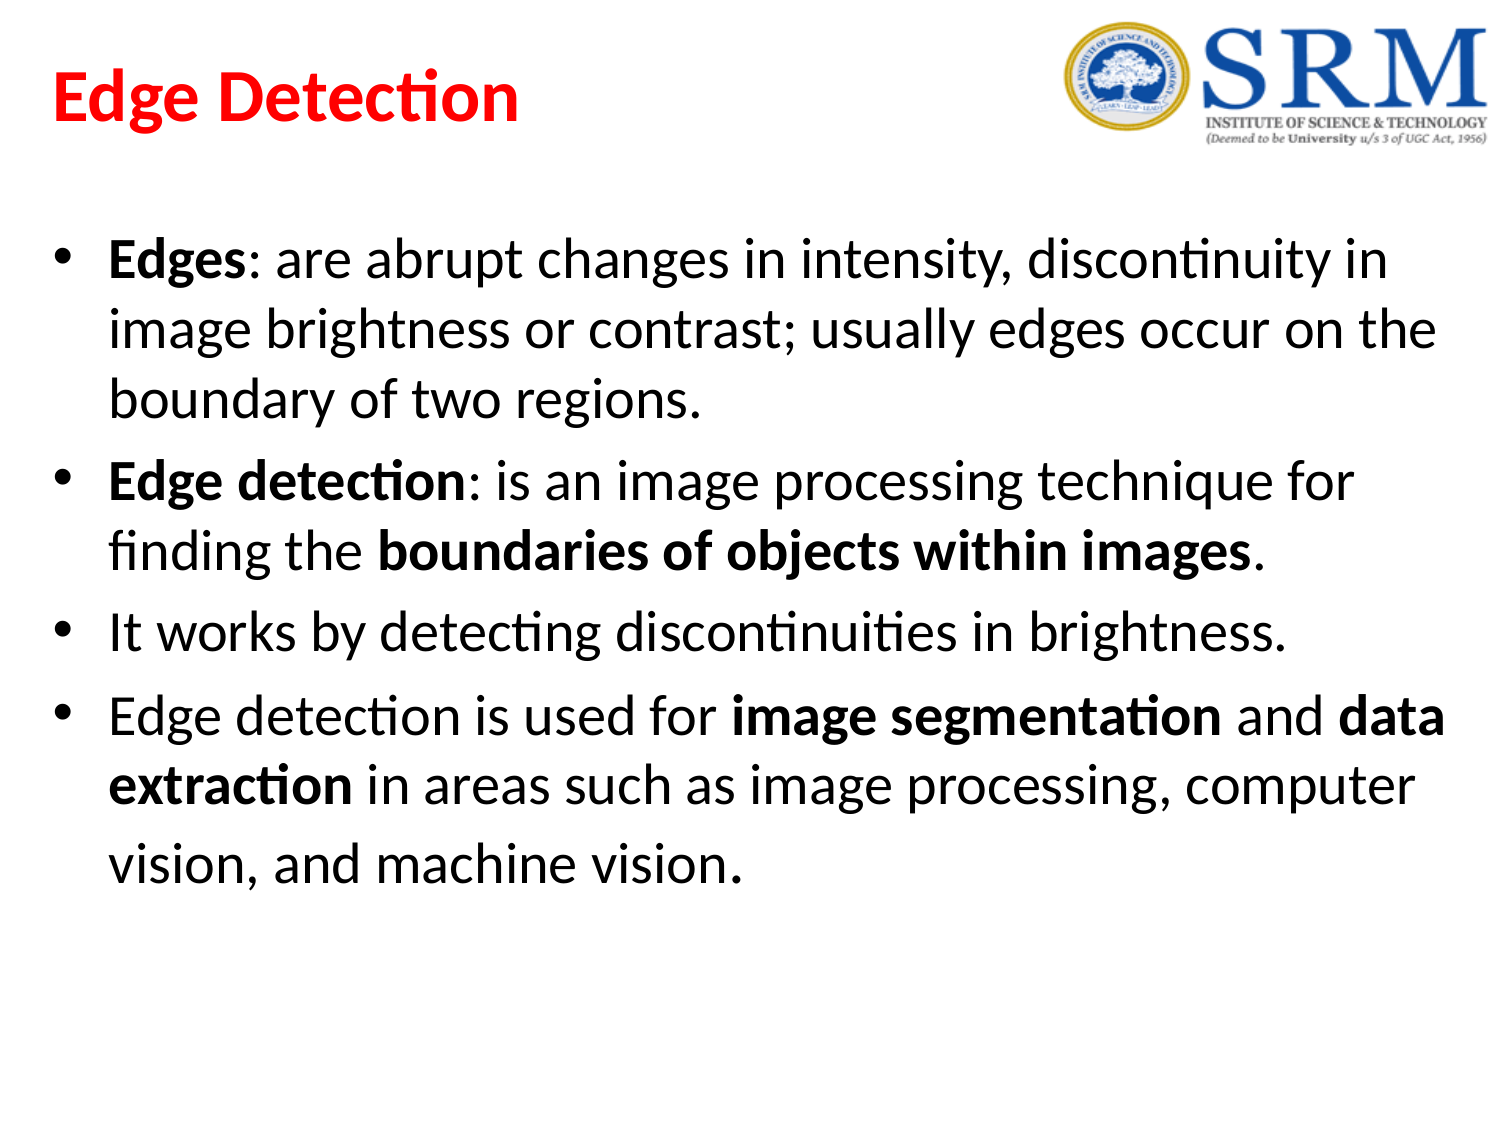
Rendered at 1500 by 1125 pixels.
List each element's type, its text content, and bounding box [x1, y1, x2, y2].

title Edge Detection [37, 50, 625, 132]
list Edges: are abrupt changes in intensity, discontinuity in image brightness or contrast; usually edges occur on the boundary of two regions. Edge detection: is an image processing technique for finding the boundaries of objects within images. It works by detecting discontinuities in brightness. Edge detection is used for image segmentation and data extraction in areas such as image processing, computer vision, and machine vision. [37, 212, 1463, 939]
picture [1059, 0, 1500, 162]
